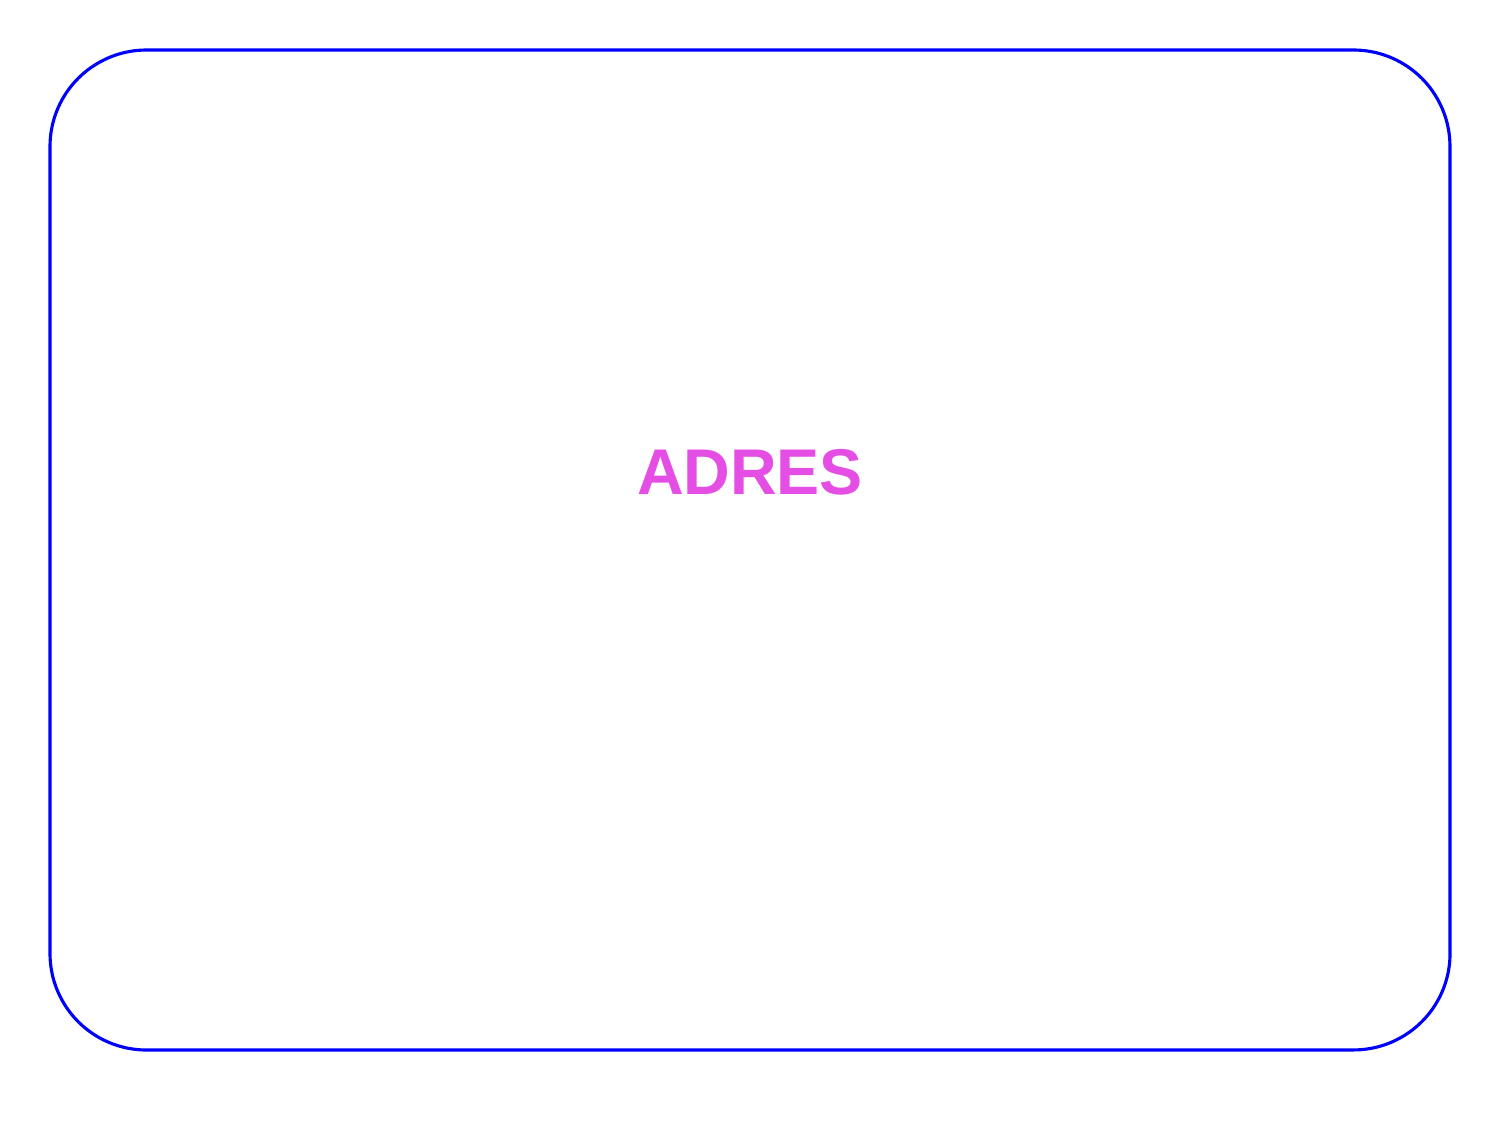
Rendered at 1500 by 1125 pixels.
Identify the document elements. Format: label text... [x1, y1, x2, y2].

title ADRES [113, 374, 1387, 563]
